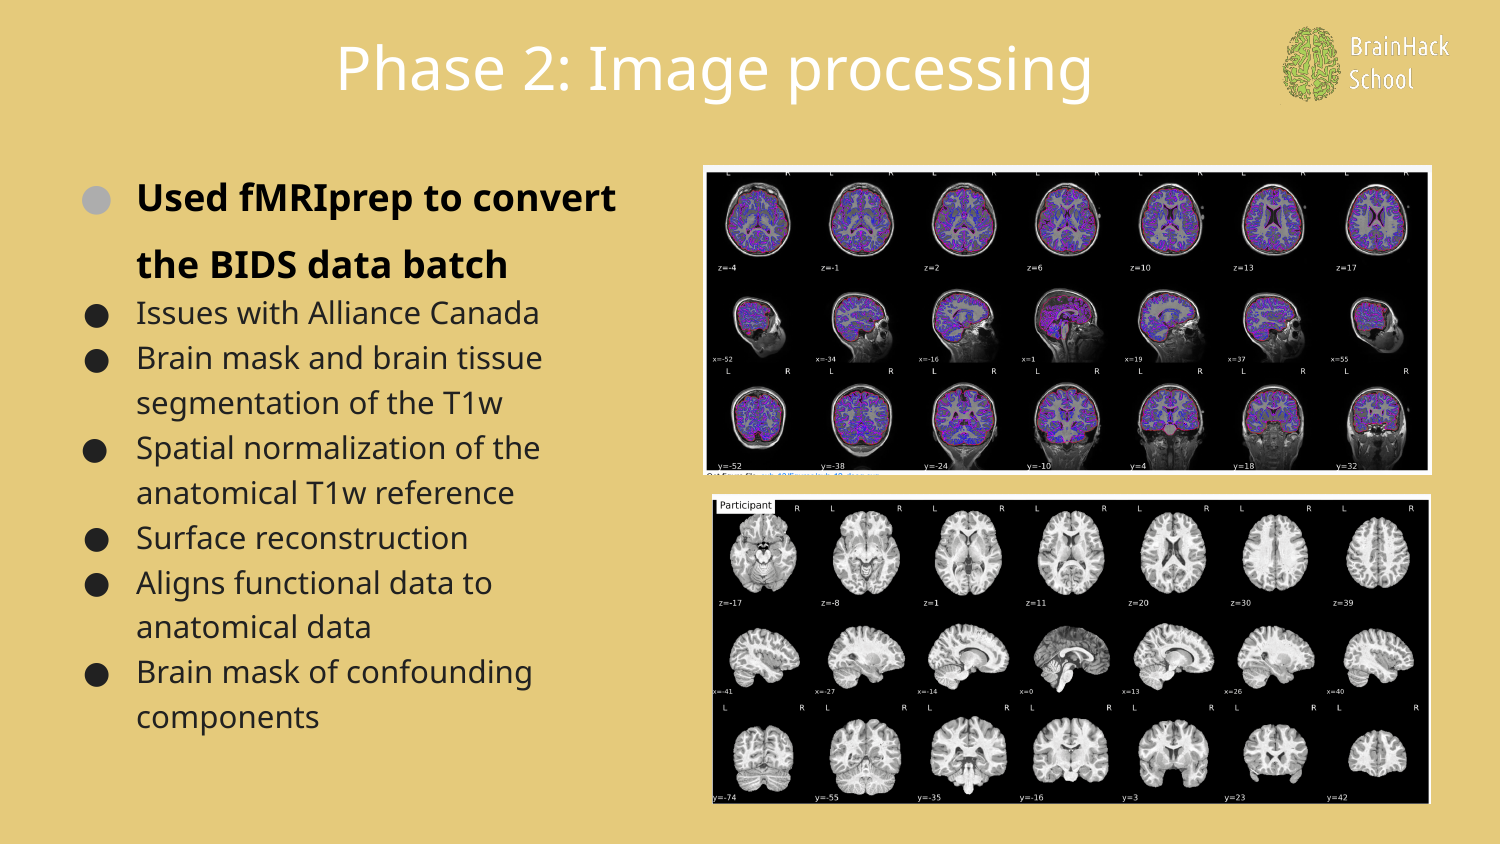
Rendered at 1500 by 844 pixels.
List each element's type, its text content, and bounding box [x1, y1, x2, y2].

picture [712, 494, 1431, 804]
picture [1280, 21, 1488, 106]
text_box Used fMRIprep to convert the BIDS data batch Issues with Alliance Canada Brain mask and brain tissue segmentation of the T1w Spatial normalization of the anatomical T1w reference Surface reconstruction Aligns functional data to anatomical data Brain mask of confounding components [46, 136, 679, 844]
title Phase 2: Image processing [177, 0, 1255, 118]
picture [703, 165, 1432, 476]
